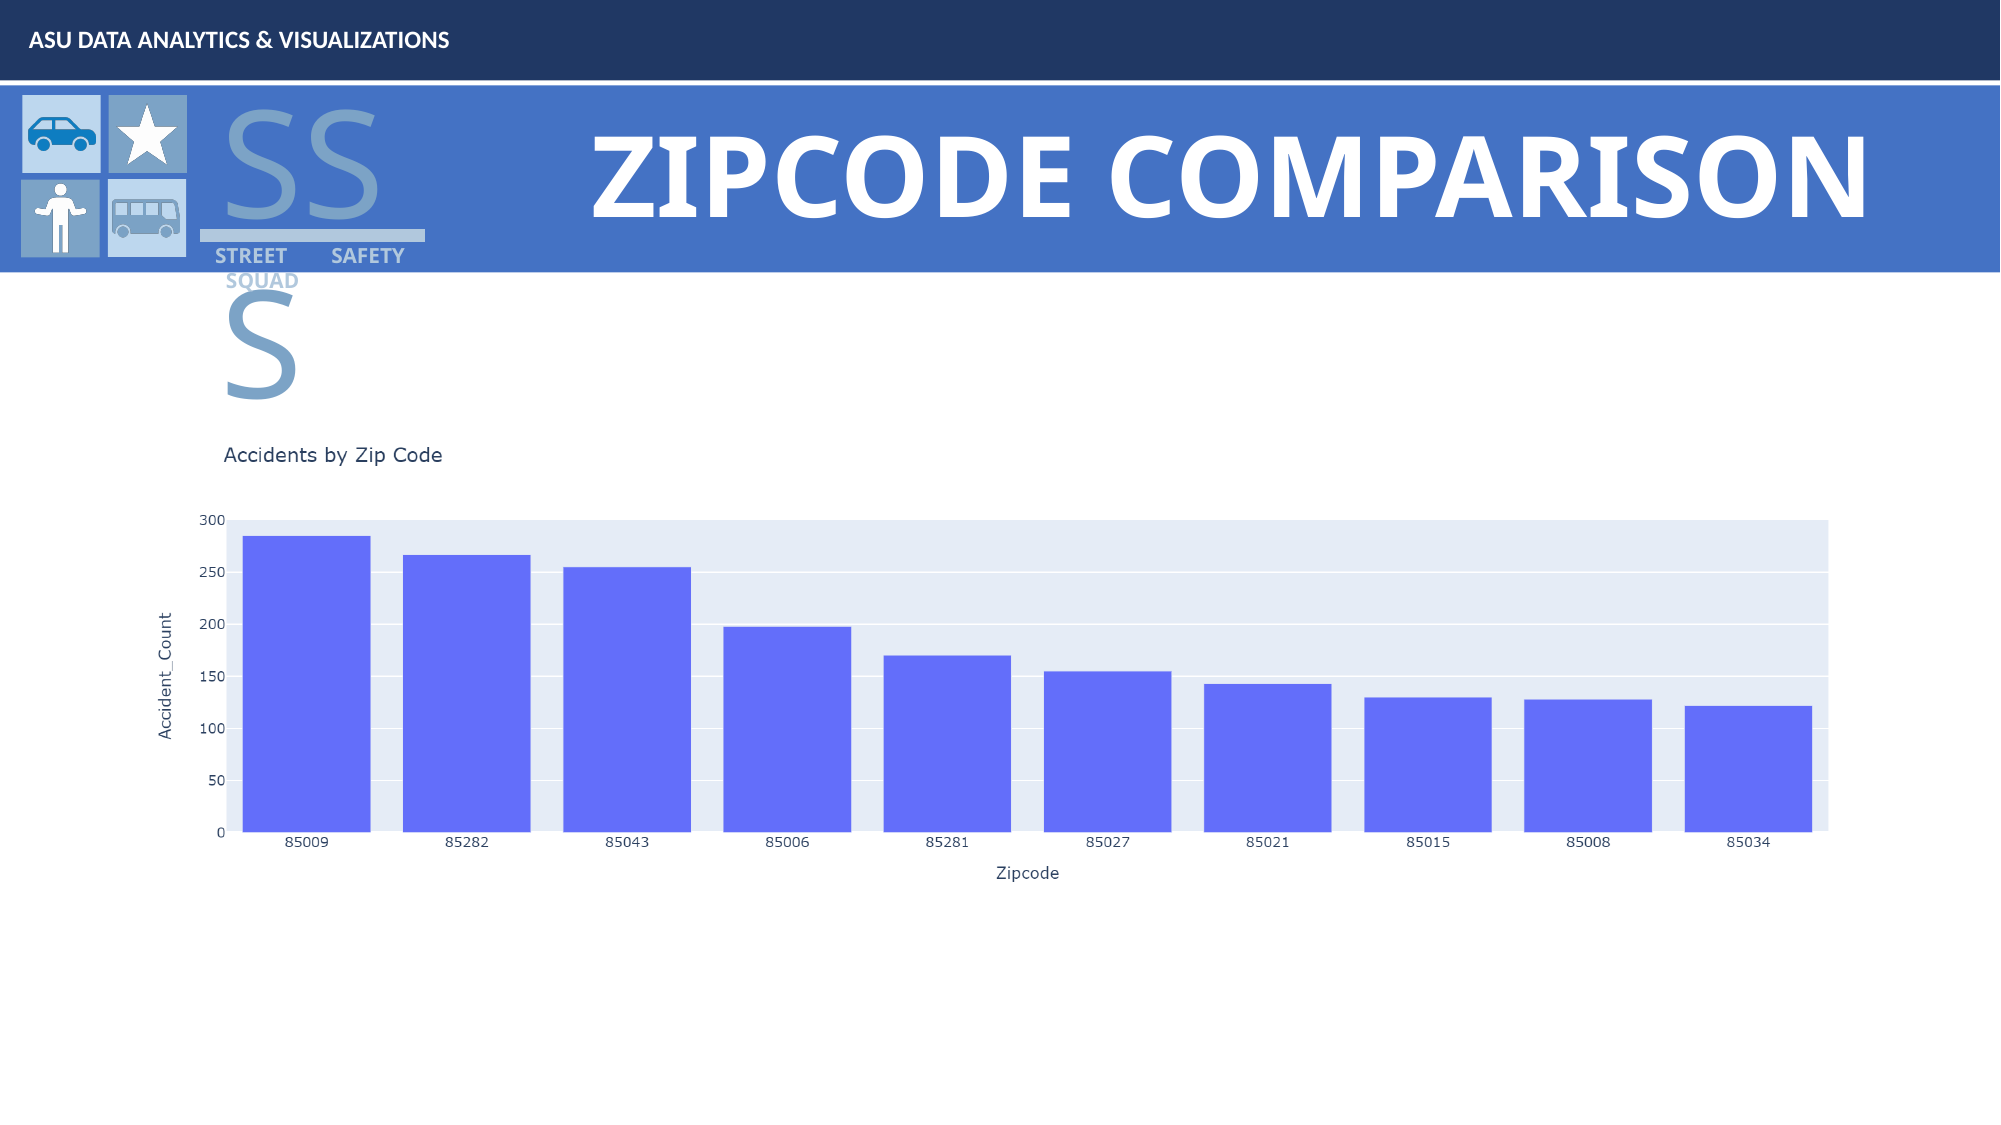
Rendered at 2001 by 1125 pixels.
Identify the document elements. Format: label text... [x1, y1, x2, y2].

text_box [447, 84, 2000, 274]
text_box [0, 84, 21, 274]
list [137, 411, 1863, 901]
text_box ZIPCODE COMPARISON [577, 97, 1890, 248]
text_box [21, 61, 447, 276]
text_box [0, 0, 2000, 81]
text_box ASU DATA ANALYTICS & VISUALIZATIONS [14, 15, 836, 61]
